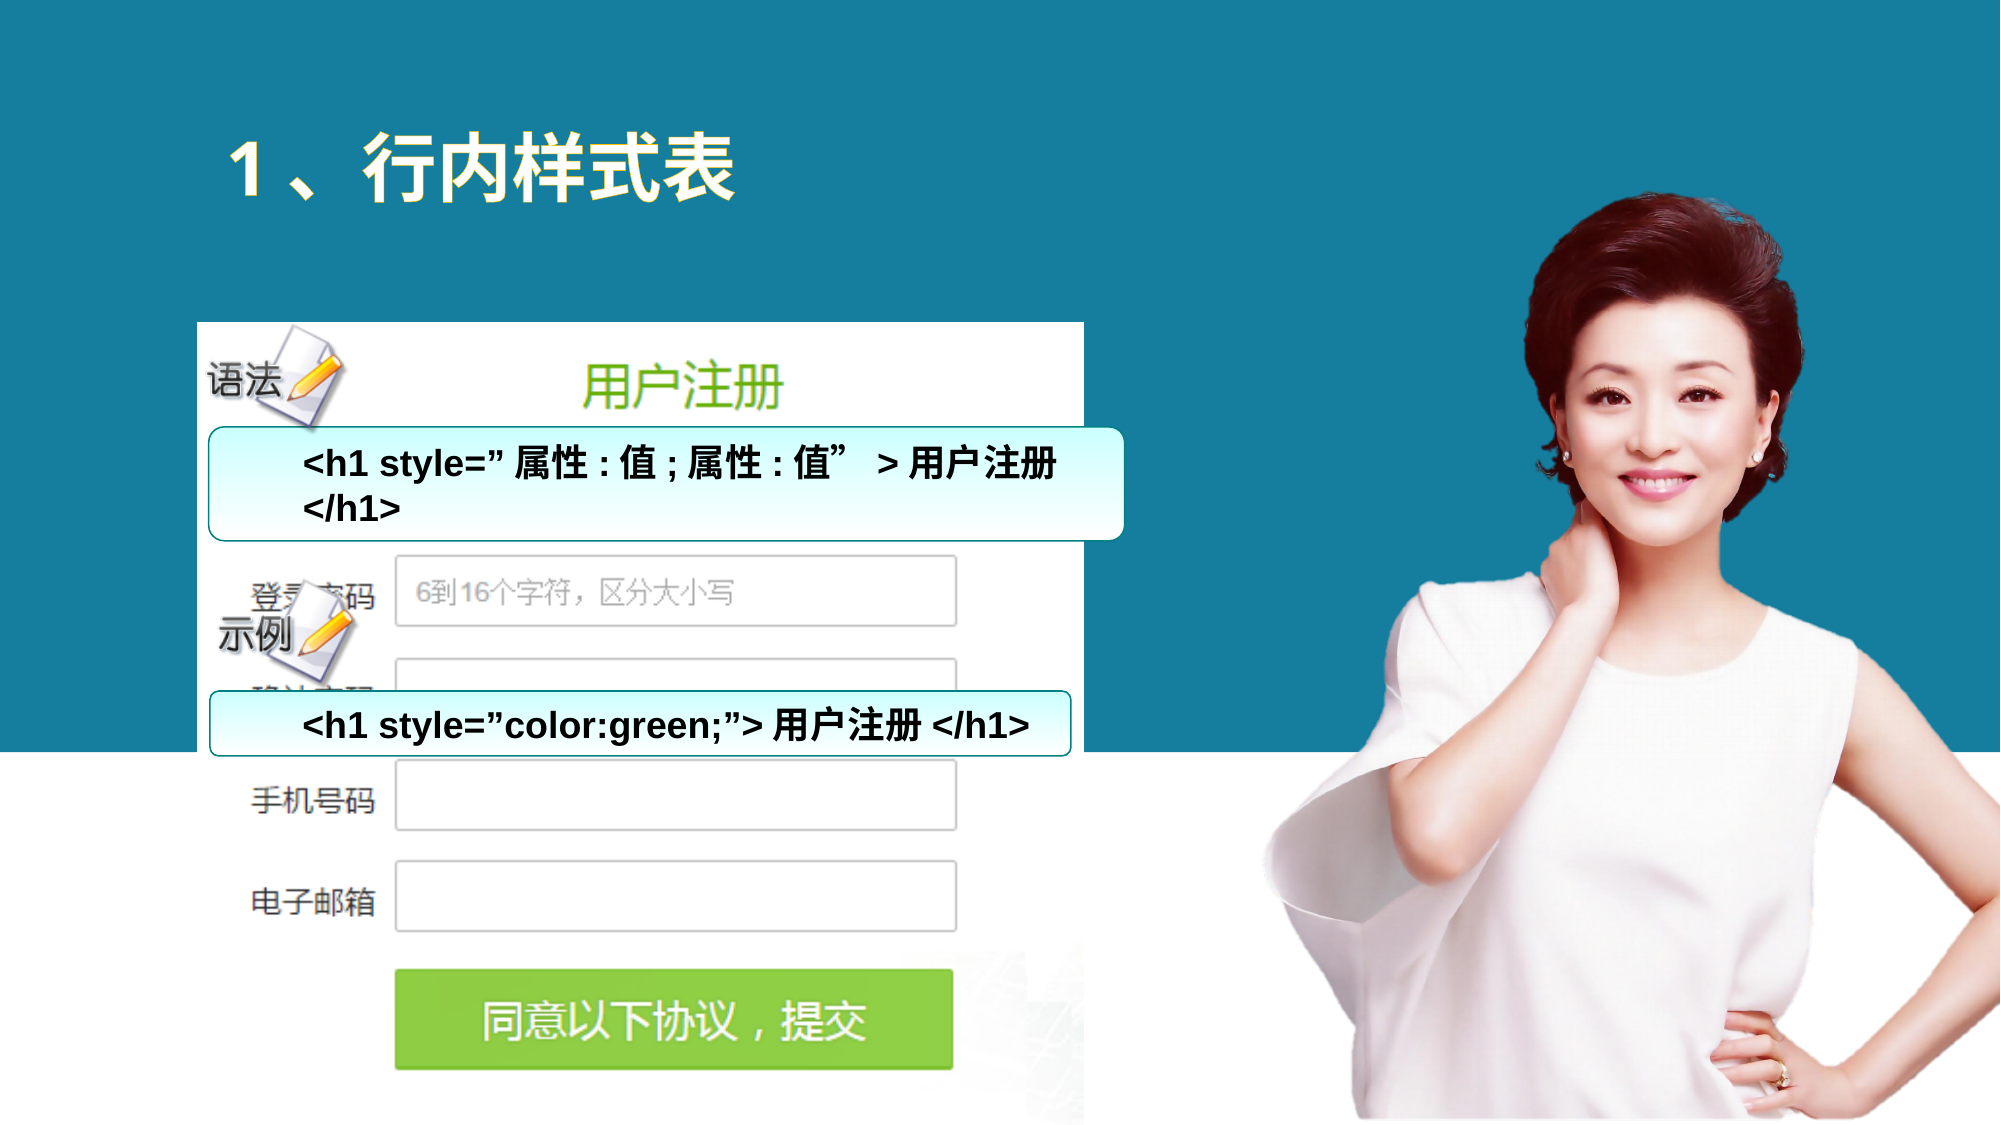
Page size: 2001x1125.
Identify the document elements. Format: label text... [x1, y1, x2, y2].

picture [1257, 0, 2000, 1125]
picture [197, 322, 1084, 1125]
text_box <h1 style=”属性:值;属性:值”>用户注册</h1> [1084, 426, 1125, 541]
text_box 1、行内样式表 [126, 113, 836, 218]
